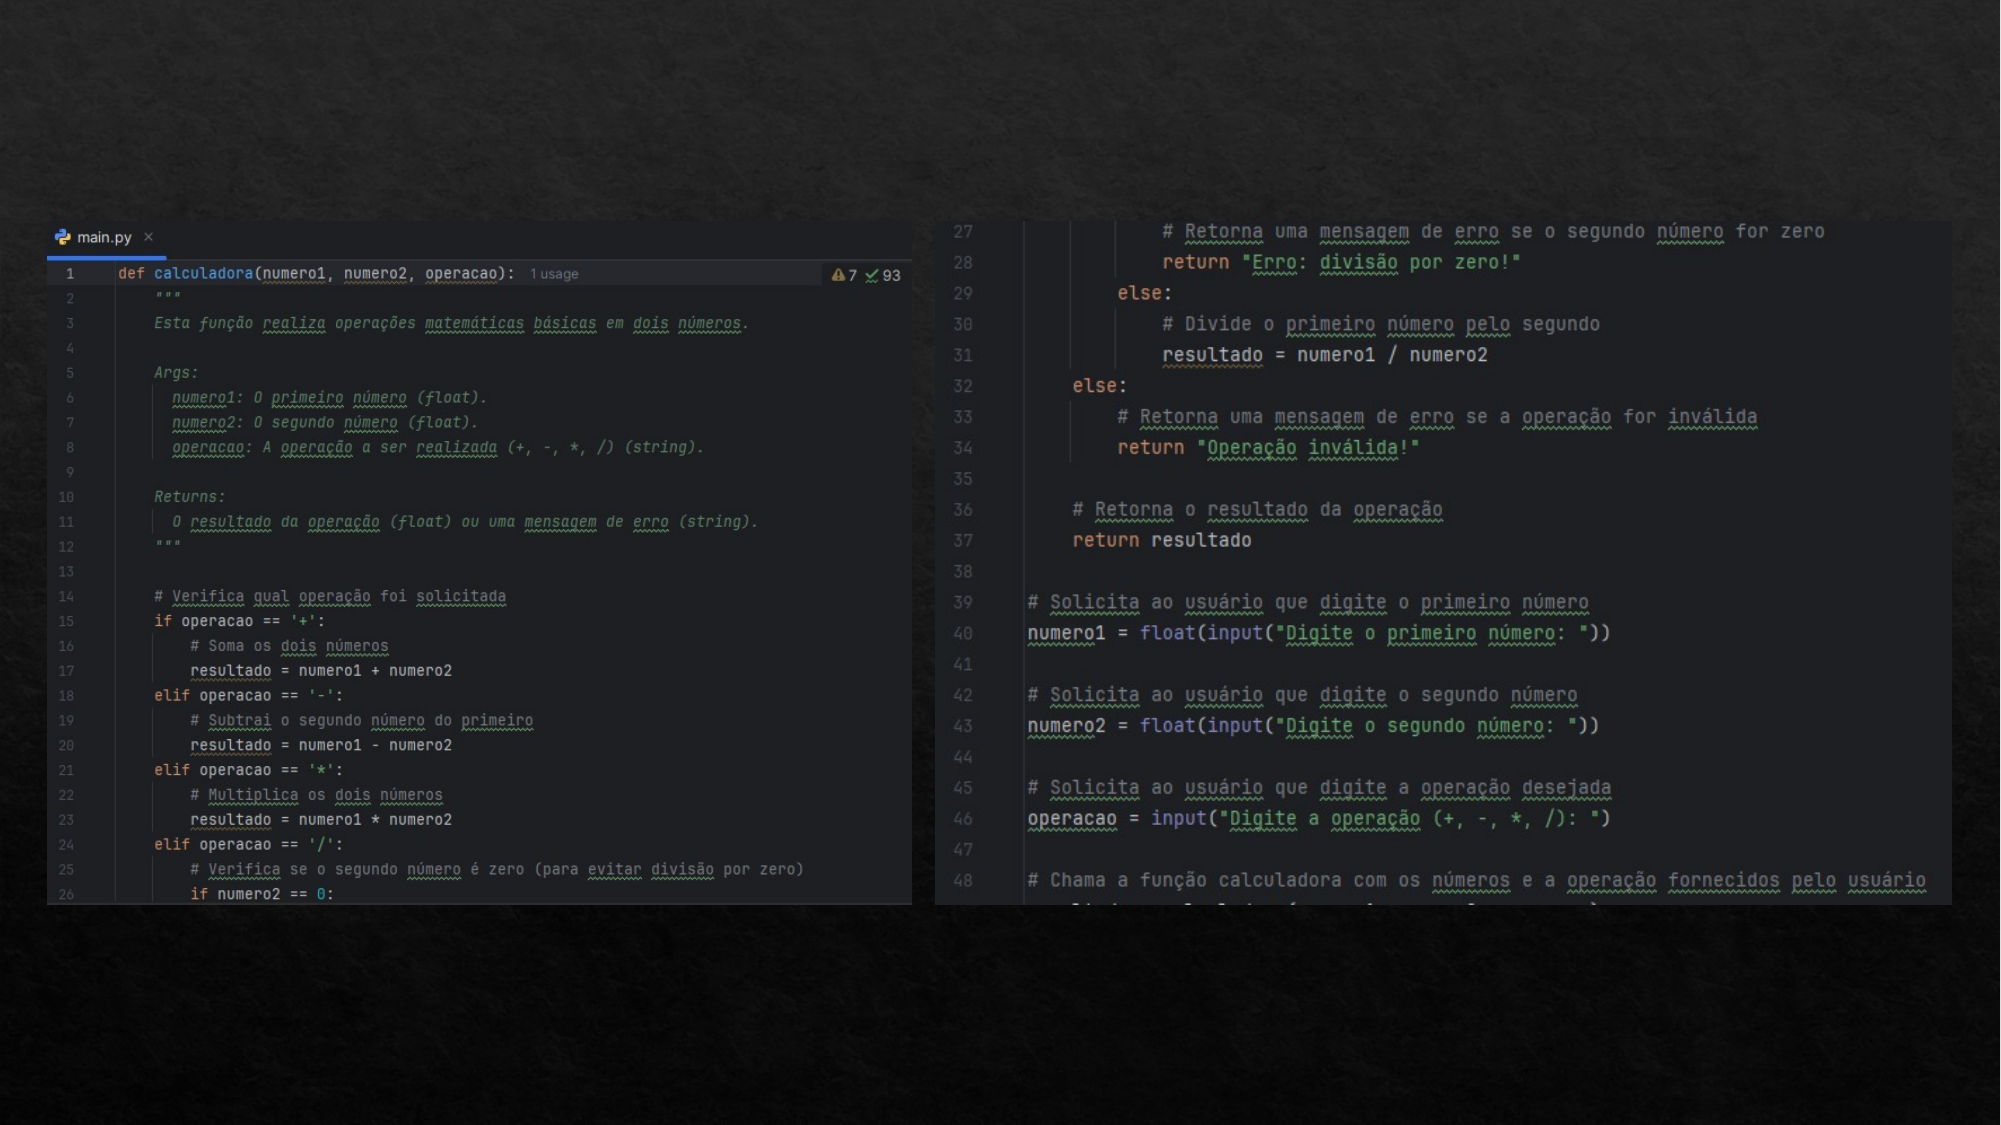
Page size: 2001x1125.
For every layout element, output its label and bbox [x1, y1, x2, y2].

picture [47, 221, 912, 905]
picture [935, 221, 1952, 905]
